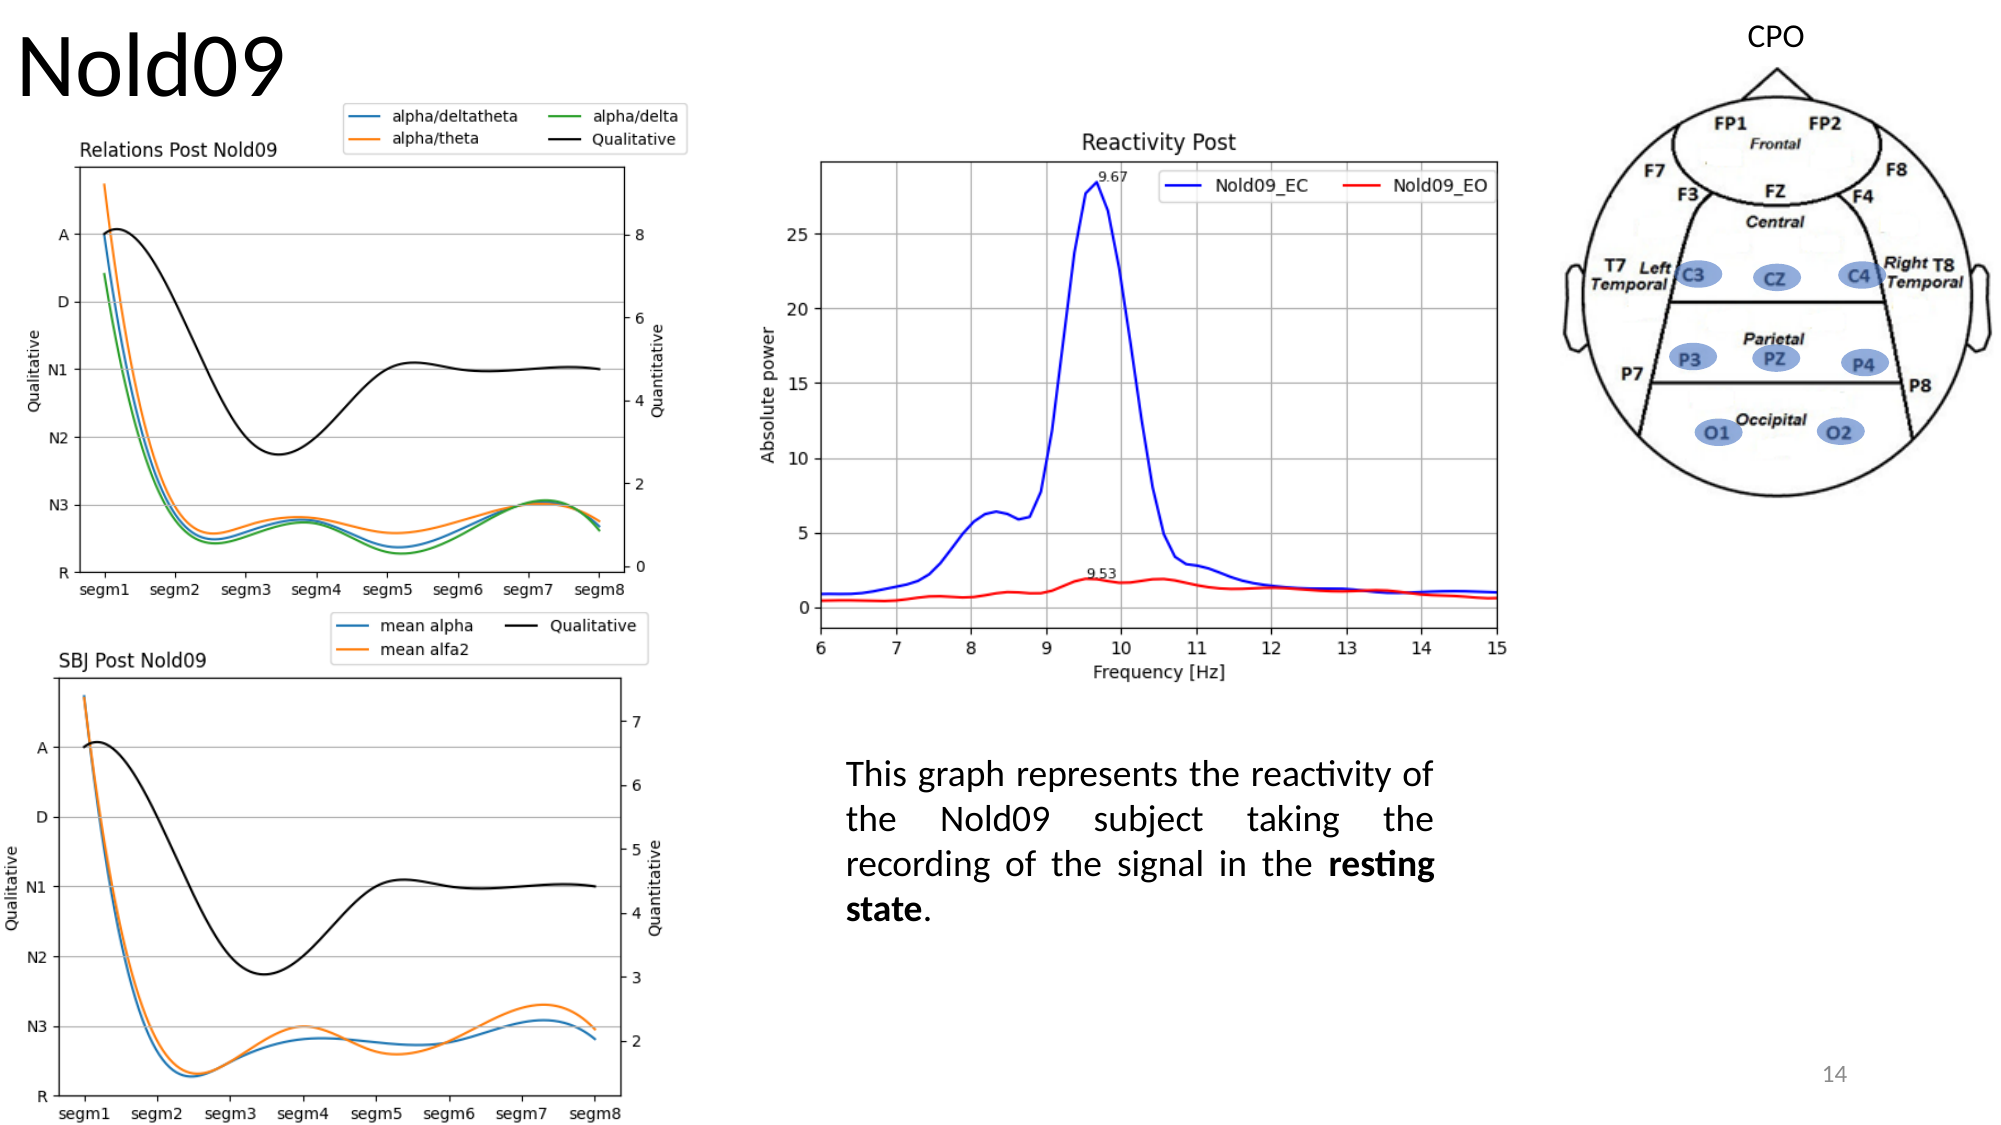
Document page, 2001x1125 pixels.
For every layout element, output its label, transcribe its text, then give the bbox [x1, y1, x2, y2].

picture [20, 100, 691, 608]
picture [1560, 66, 2000, 506]
picture [0, 611, 671, 1125]
picture [753, 126, 1527, 692]
text_box This graph represents the reactivity of the Nold09 subject taking the recording of the signal in the resting state. [831, 741, 1450, 937]
text_box Nold09 [1, 0, 302, 123]
slide_number 14 [1412, 1042, 1863, 1103]
text_box CPO [1732, 6, 1820, 62]
